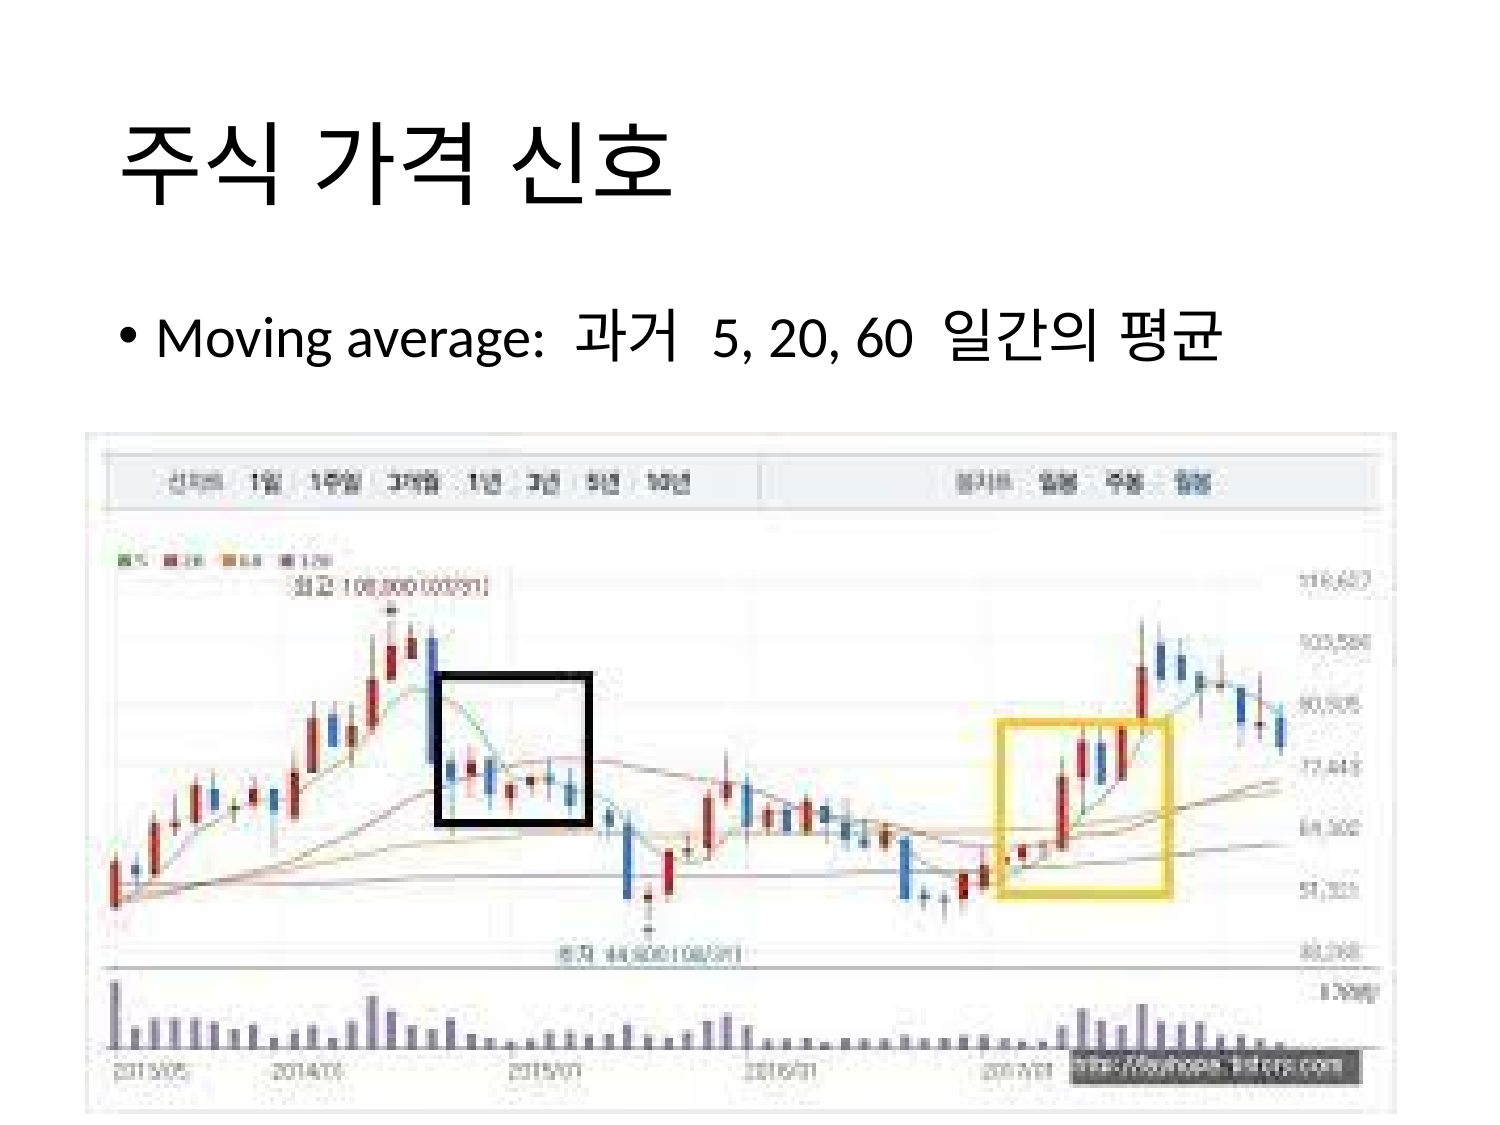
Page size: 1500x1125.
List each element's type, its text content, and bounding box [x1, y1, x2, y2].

picture [85, 432, 1397, 1114]
title 주식 가격 신호 [103, 59, 1397, 278]
list Moving average: 과거 5, 20, 60 일간의 평균 [103, 299, 1397, 432]
